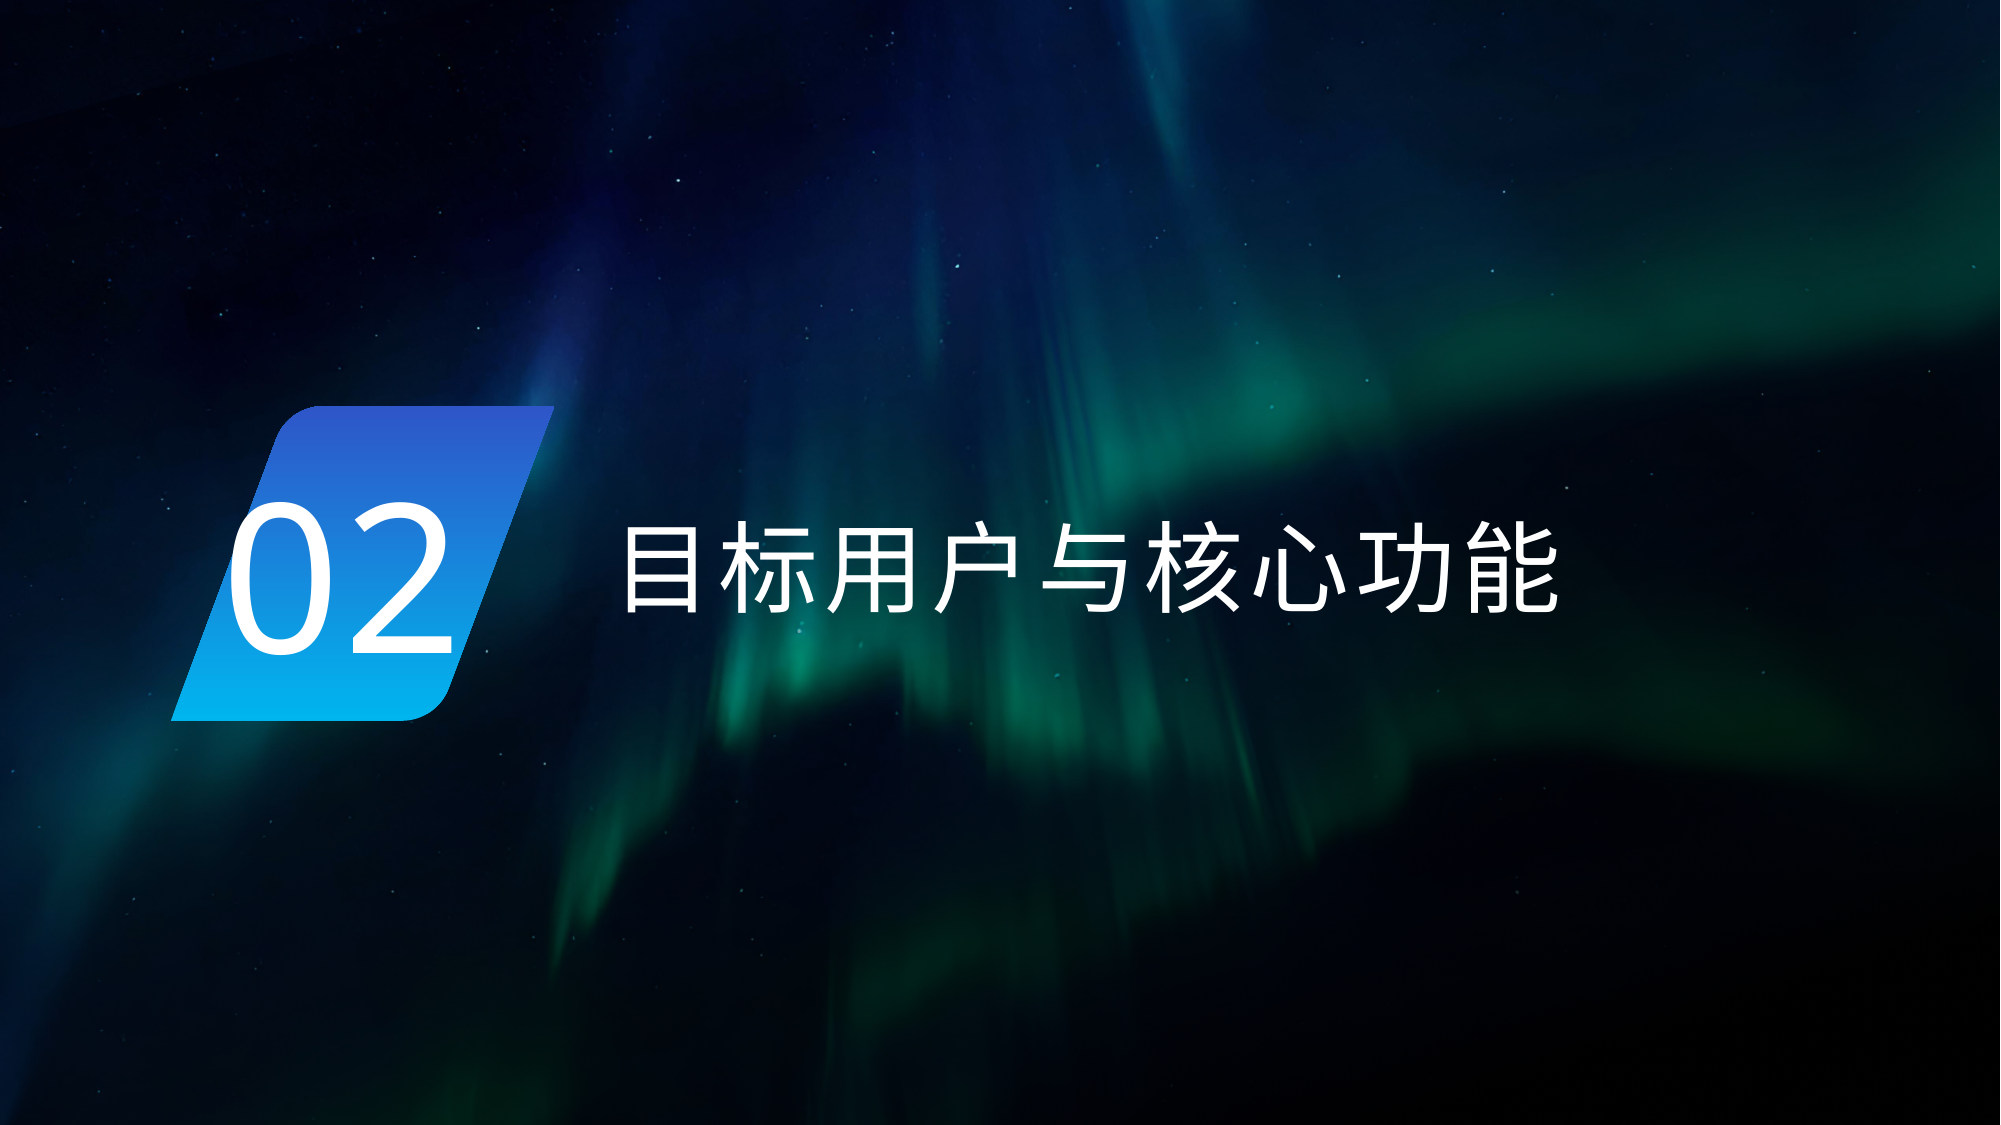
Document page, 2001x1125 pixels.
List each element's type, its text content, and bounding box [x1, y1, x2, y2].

list 02 [60, 385, 463, 734]
picture [0, 0, 2000, 1125]
title 目标用户与核心功能 [612, 374, 1783, 751]
